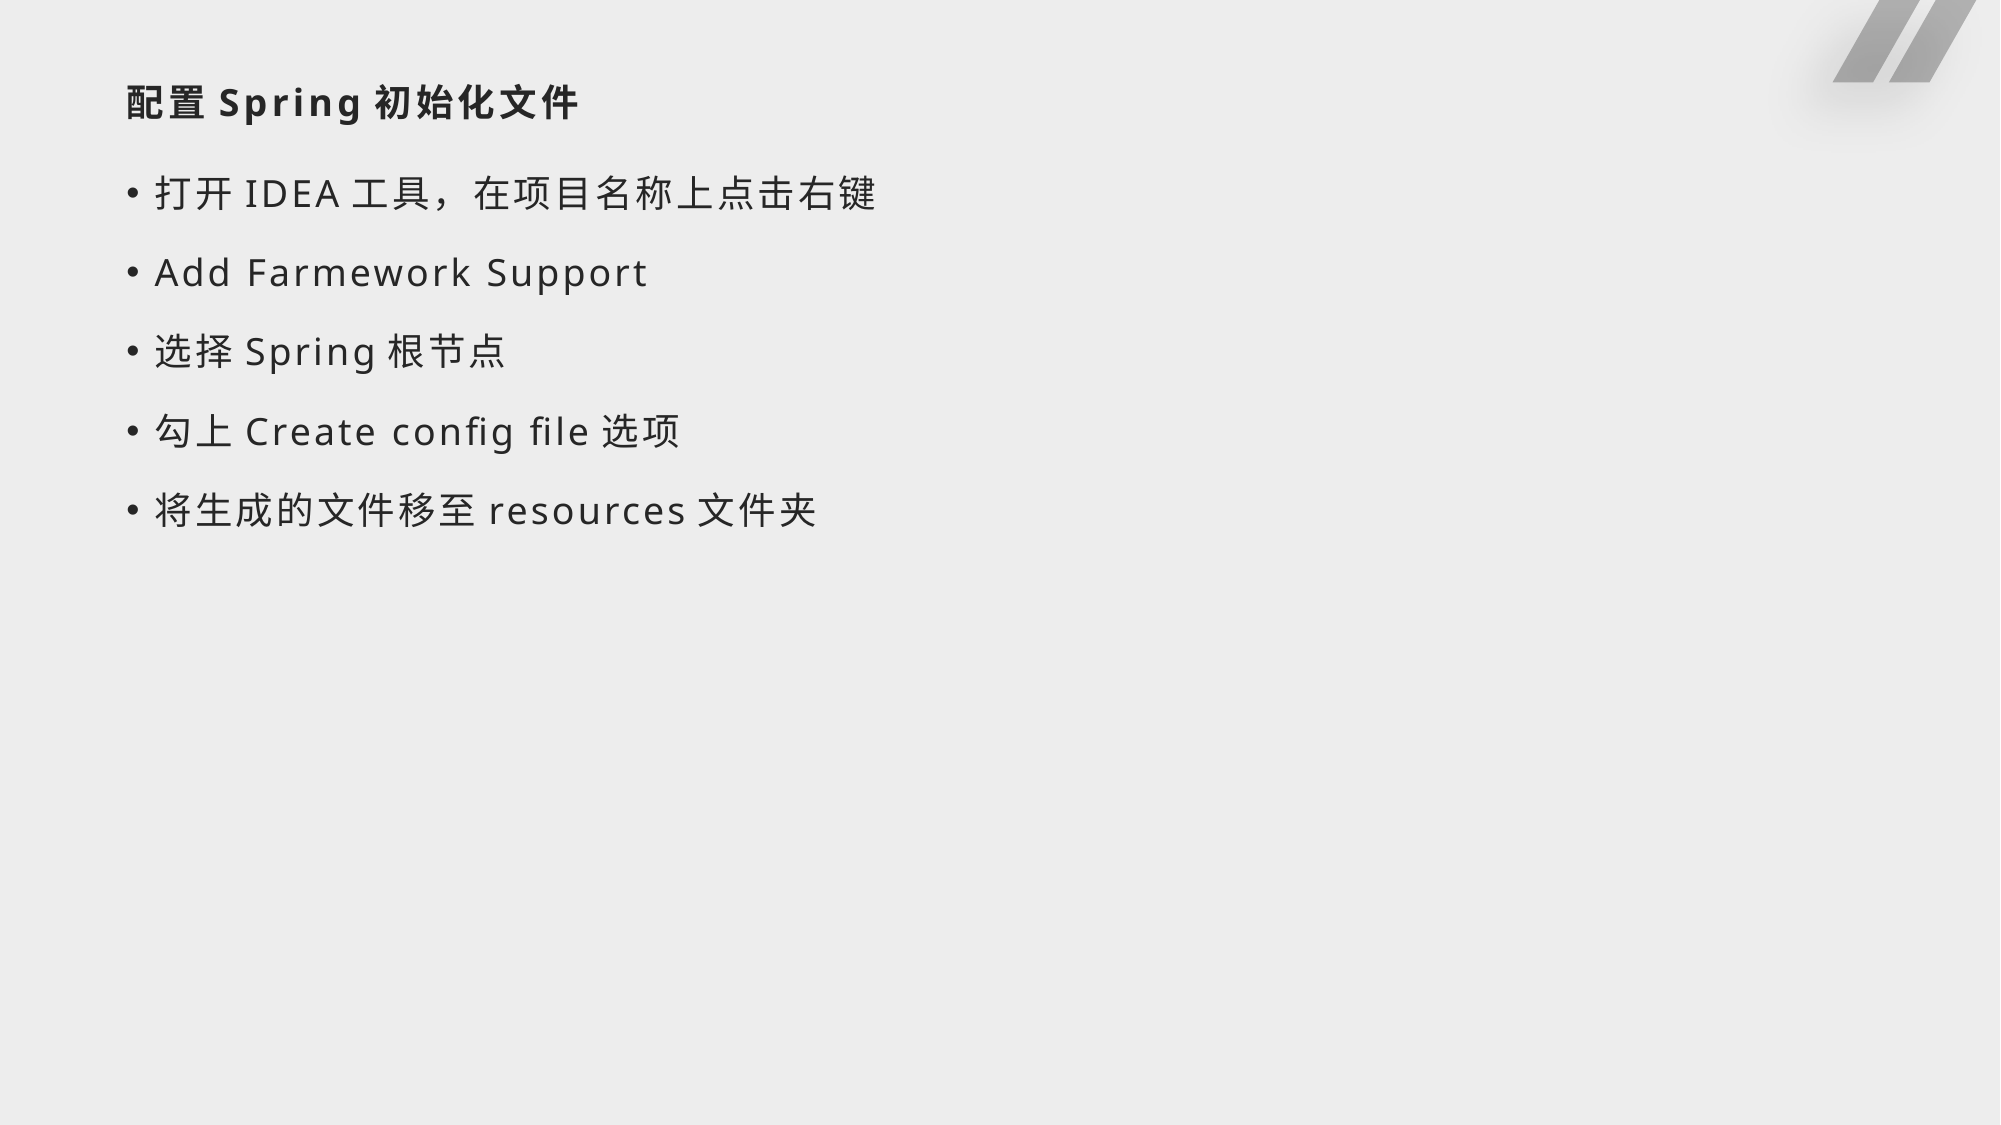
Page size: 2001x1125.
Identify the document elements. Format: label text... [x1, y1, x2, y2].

list 打开IDEA工具，在项目名称上点击右键 Add Farmework Support 选择Spring根节点 勾上Create config file选项 将生成的文件移至resources文件夹 [109, 156, 1891, 1041]
title 配置Spring初始化文件 [109, 72, 1891, 146]
